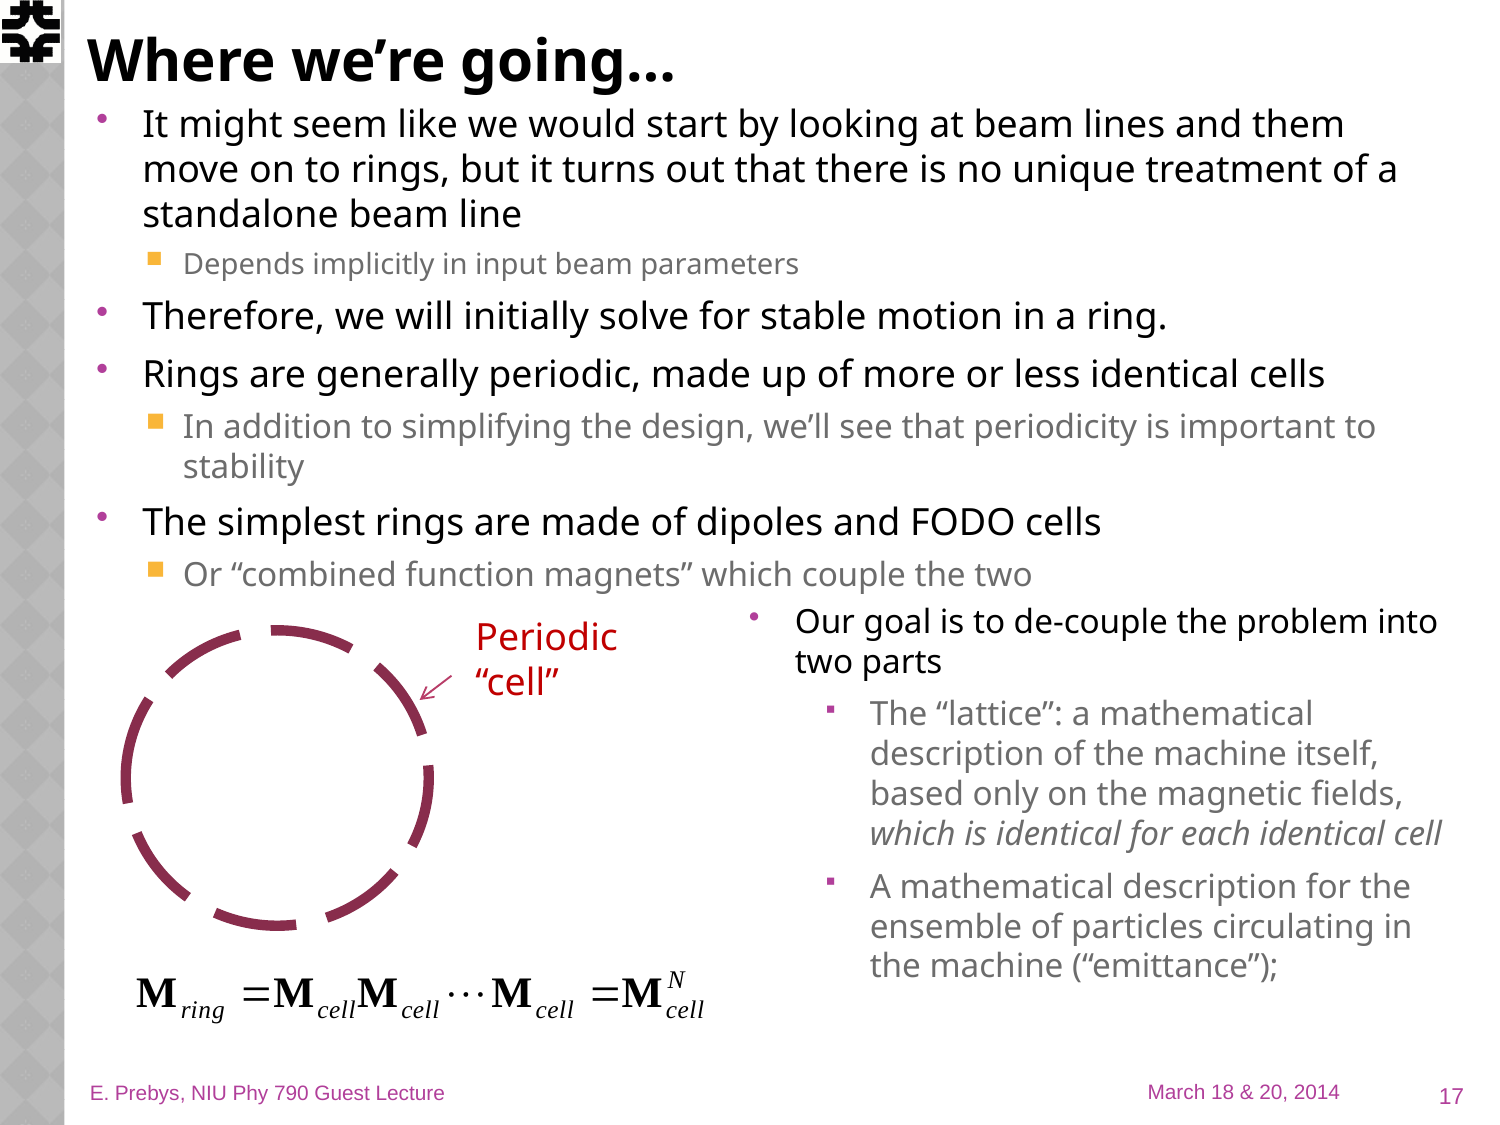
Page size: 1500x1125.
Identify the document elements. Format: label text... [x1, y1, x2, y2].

slide_number 17 [1367, 1071, 1465, 1110]
title Where we’re going… [80, 20, 1436, 93]
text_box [419, 675, 452, 701]
list It might seem like we would start by looking at beam lines and them move on to rings, but it turns out that there is no unique treatment of a standalone beam line Depends implicitly in input beam parameters Therefore, we will initially solve for stable motion in a ring. Rings are generally periodic, made up of more or less identical cells In addition to simplifying the design, we’ll see that periodicity is important to stability The simplest rings are made of dipoles and FODO cells Or “combined function magnets” which couple the two [82, 91, 1437, 407]
text_box [122, 627, 433, 929]
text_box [129, 960, 713, 1034]
text_box Our goal is to de-couple the problem into two parts The “lattice”: a mathematical description of the machine itself, based only on the magnetic fields, which is identical for each identical cell A mathematical description for the ensemble of particles circulating in the machine (“emittance”); [734, 592, 1469, 907]
picture [0, 0, 61, 63]
footer E. Prebys, NIU Phy 790 Guest Lecture [75, 1075, 709, 1105]
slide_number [941, 1077, 1355, 1104]
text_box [0, 0, 65, 1125]
text_box Periodic “cell” [460, 606, 723, 711]
